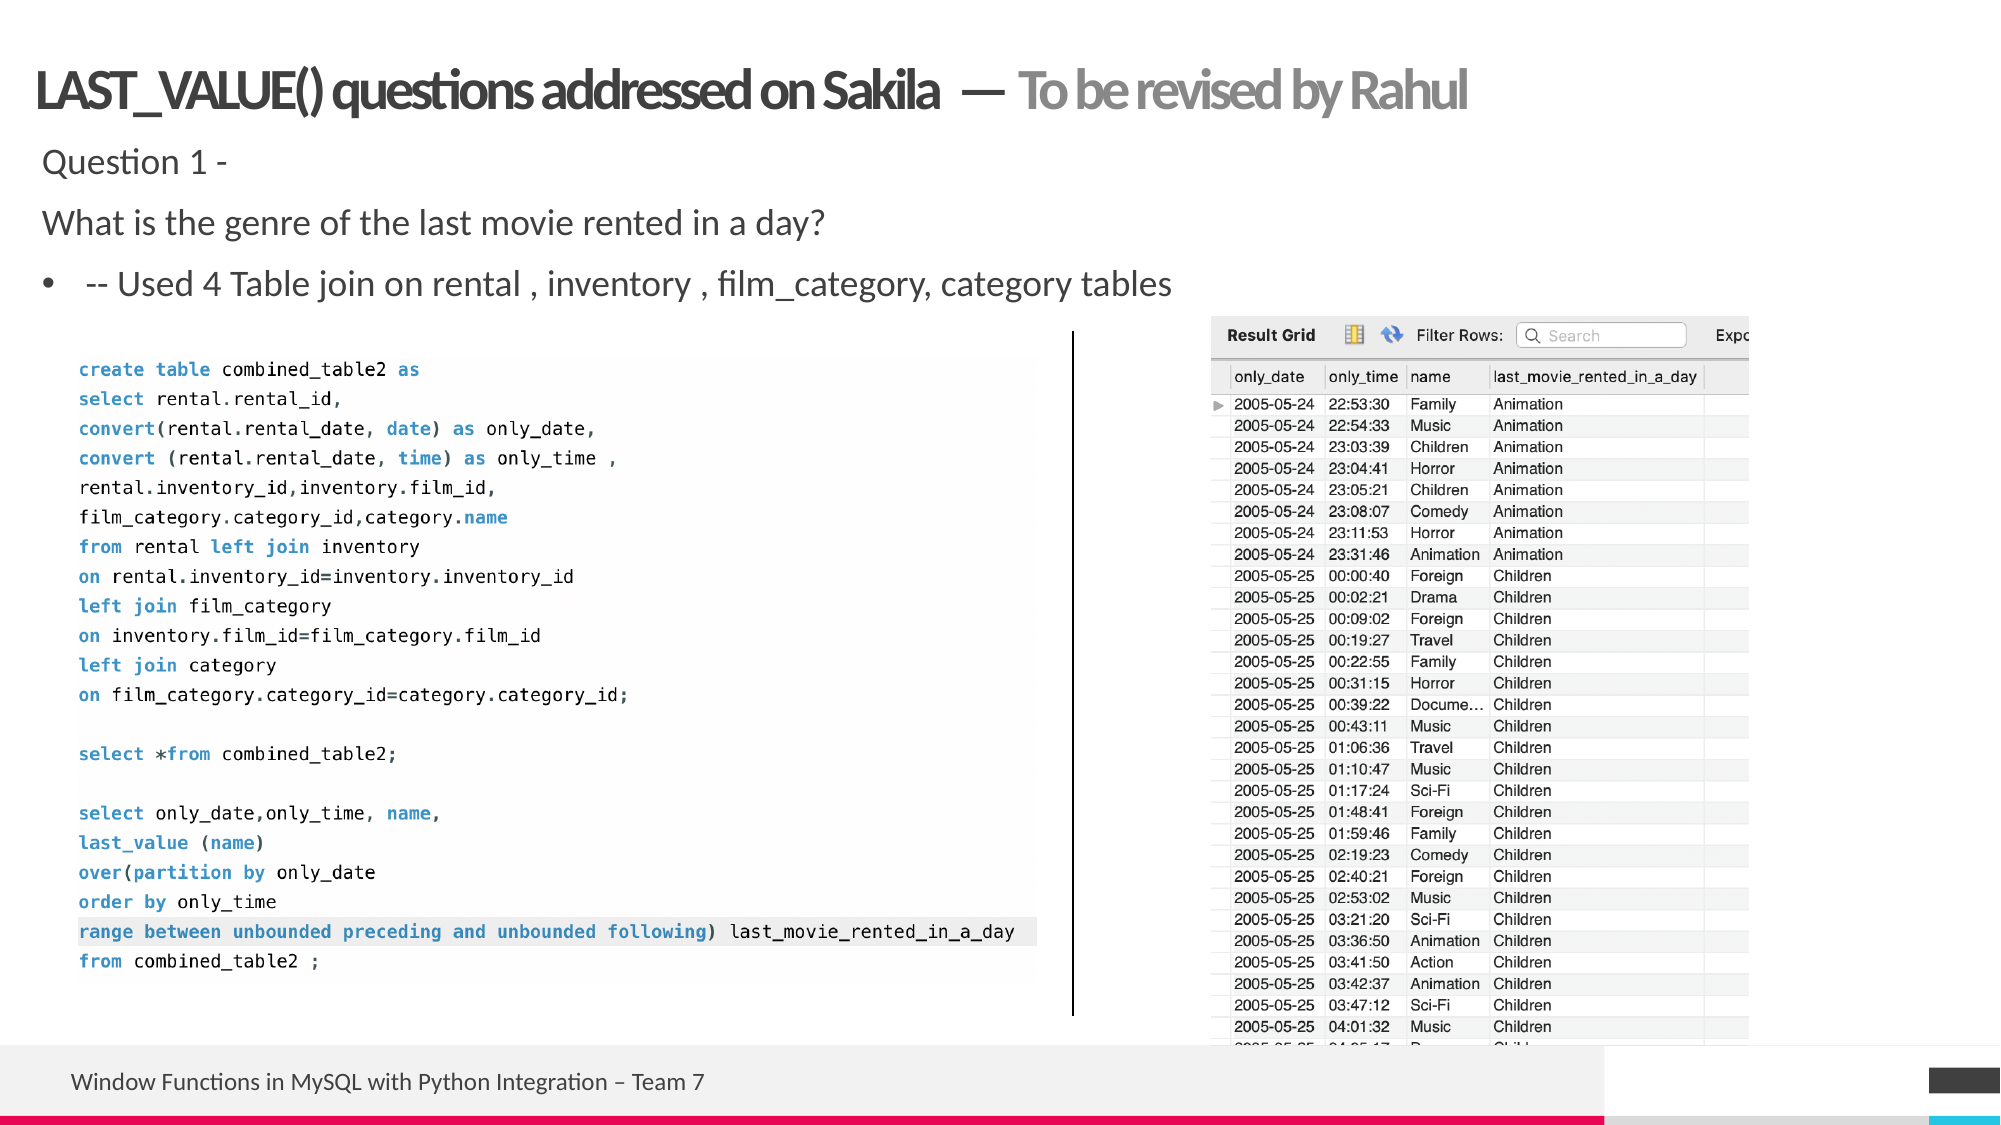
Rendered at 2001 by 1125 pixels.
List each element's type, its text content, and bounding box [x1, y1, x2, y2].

title LAST_VALUE() questions addressed on Sakila — To be revised by Rahul [34, 54, 1894, 127]
picture [78, 356, 1037, 984]
text_box Window Functions in MySQL with Python Integration – Team 7 [70, 1065, 1000, 1096]
list Question 1 - What is the genre of the last movie rented in a day? -- Used 4 Table join on rental , inventory , film_category, category tables [41, 141, 1930, 1017]
picture [1211, 316, 1749, 1046]
slide_number [1928, 1067, 2000, 1094]
